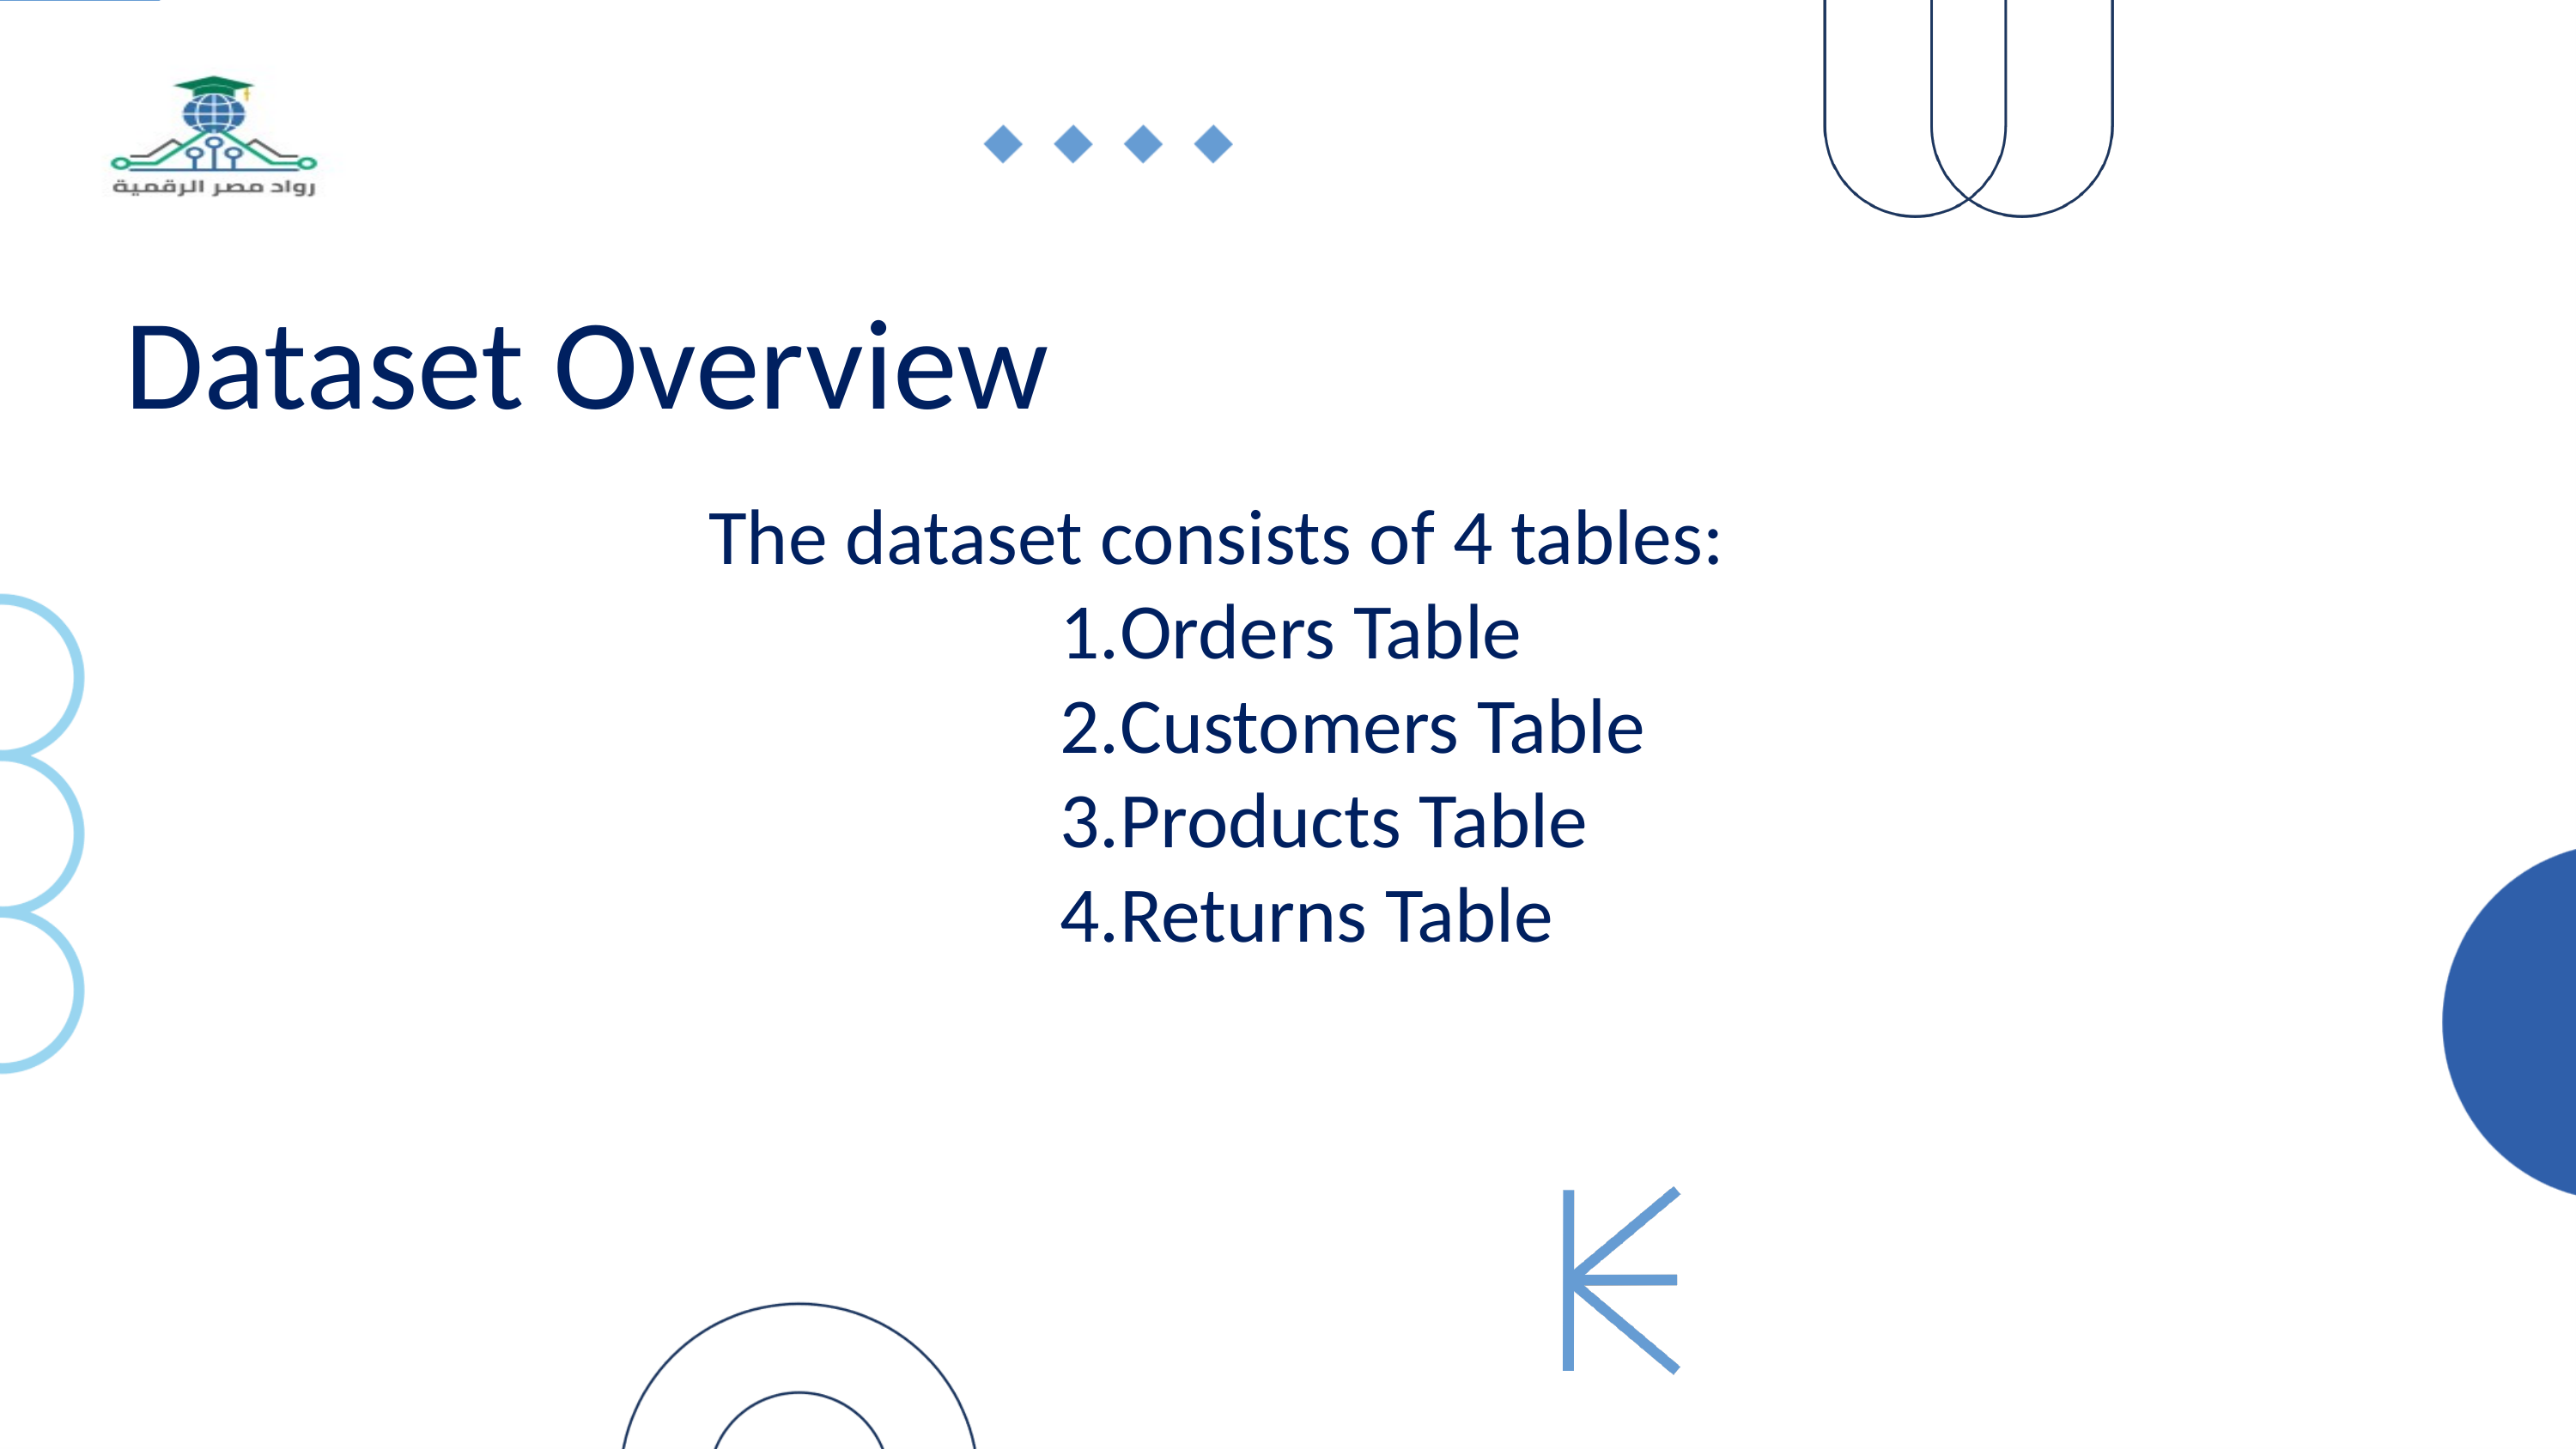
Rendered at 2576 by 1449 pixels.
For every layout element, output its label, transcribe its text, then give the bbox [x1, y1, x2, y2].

text_box [1814, 0, 2123, 227]
text_box [1553, 1177, 1690, 1384]
text_box [0, 0, 2576, 1449]
text_box Dataset Overview [112, 273, 1063, 441]
text_box The dataset consists of 4 tables: Orders Table Customers Table Products Table Returns Table [696, 479, 1815, 1058]
picture [0, 0, 430, 274]
